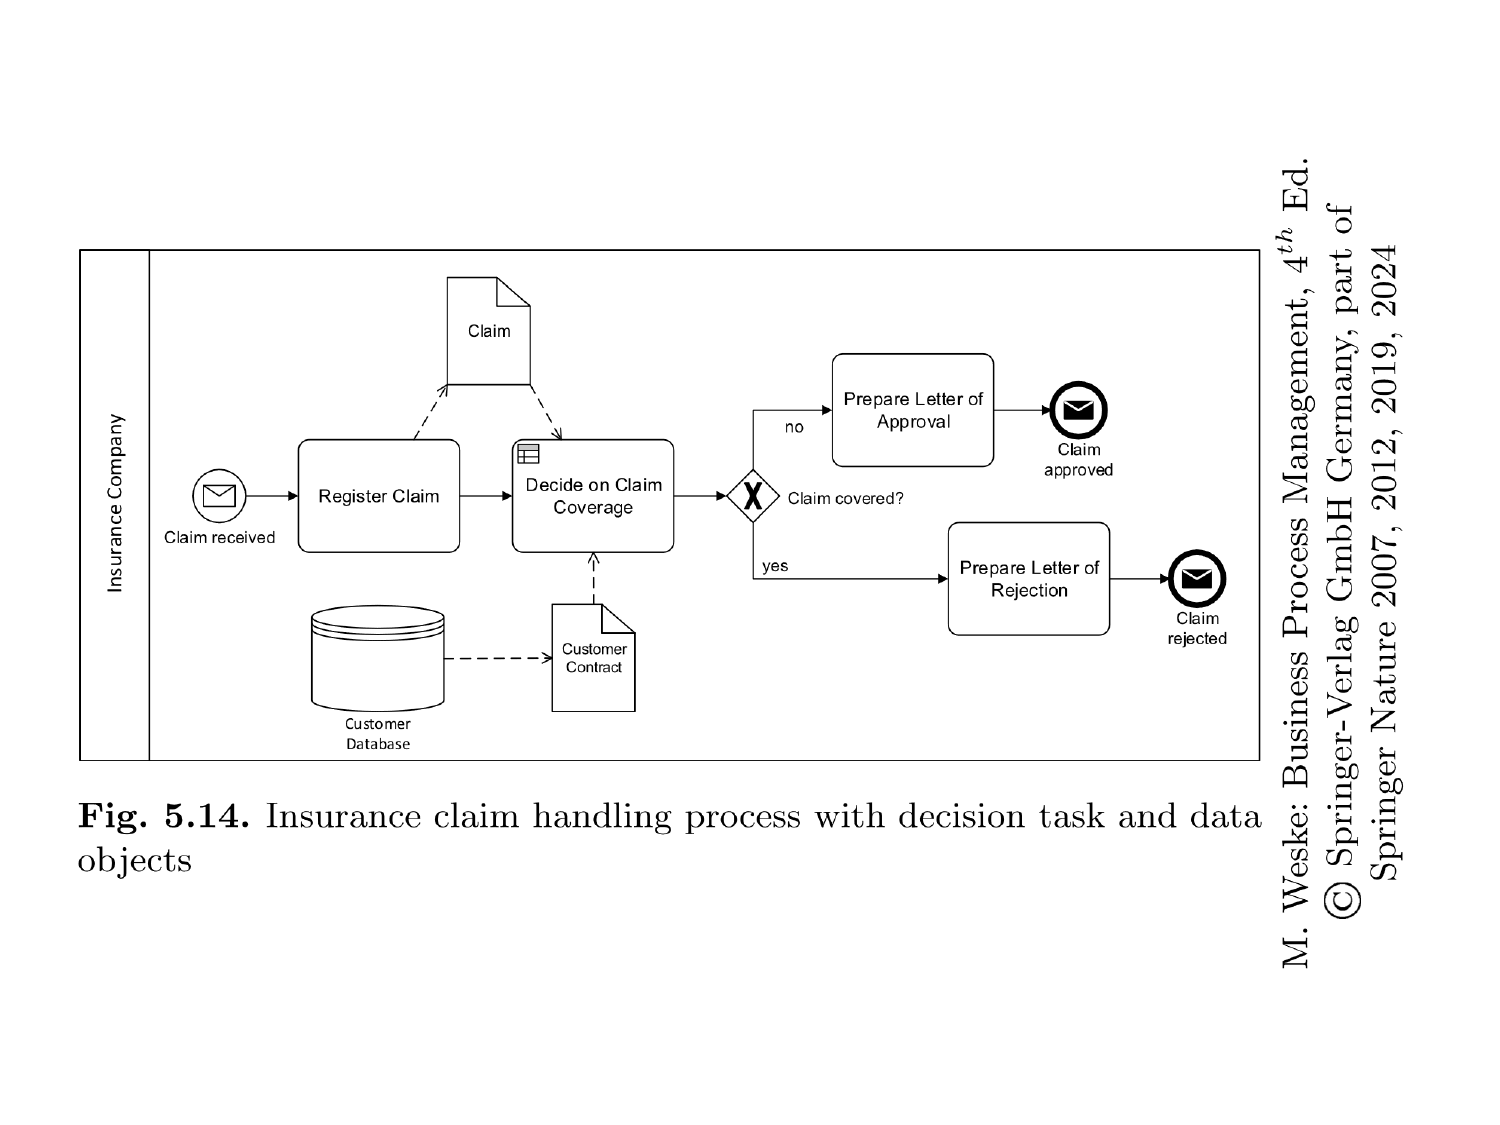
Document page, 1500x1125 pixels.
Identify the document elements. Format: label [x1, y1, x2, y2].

picture [74, 104, 1425, 1021]
